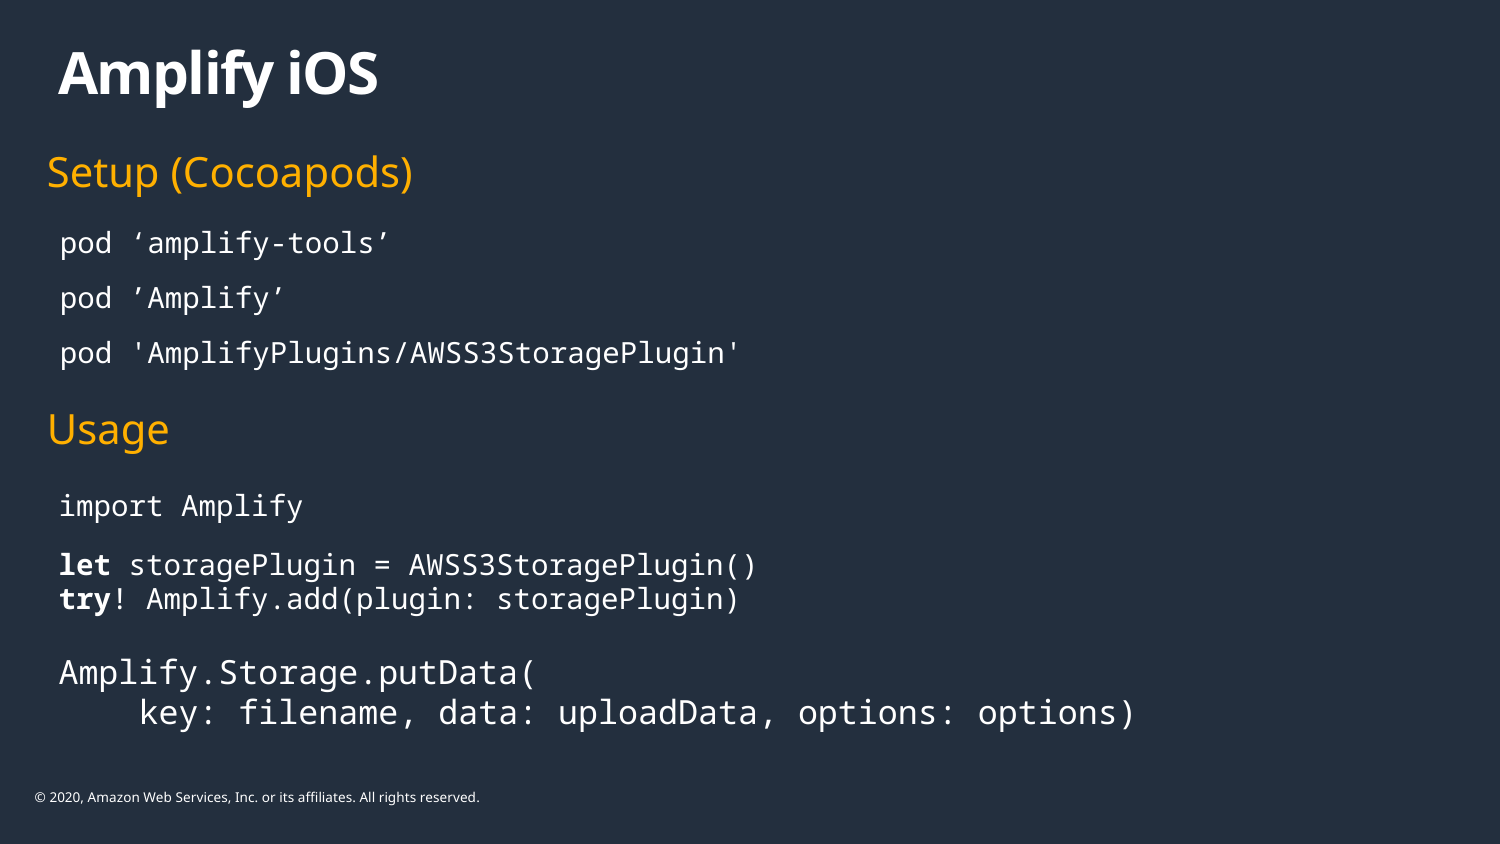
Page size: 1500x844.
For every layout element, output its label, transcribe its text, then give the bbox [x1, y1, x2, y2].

text_box import Amplify let storagePlugin = AWSS3StoragePlugin() try! Amplify.add(plugin: storagePlugin) Amplify.Storage.putData( key: filename, data: uploadData, options: options) [39, 412, 1459, 834]
text_box Usage [28, 393, 627, 469]
text_box Setup (Cocoapods) [28, 136, 627, 212]
title Amplify iOS [28, 12, 1462, 124]
text_box pod ‘amplify-tools’ pod ’Amplify’ pod 'AmplifyPlugins/AWSS3StoragePlugin' [40, 213, 1119, 440]
